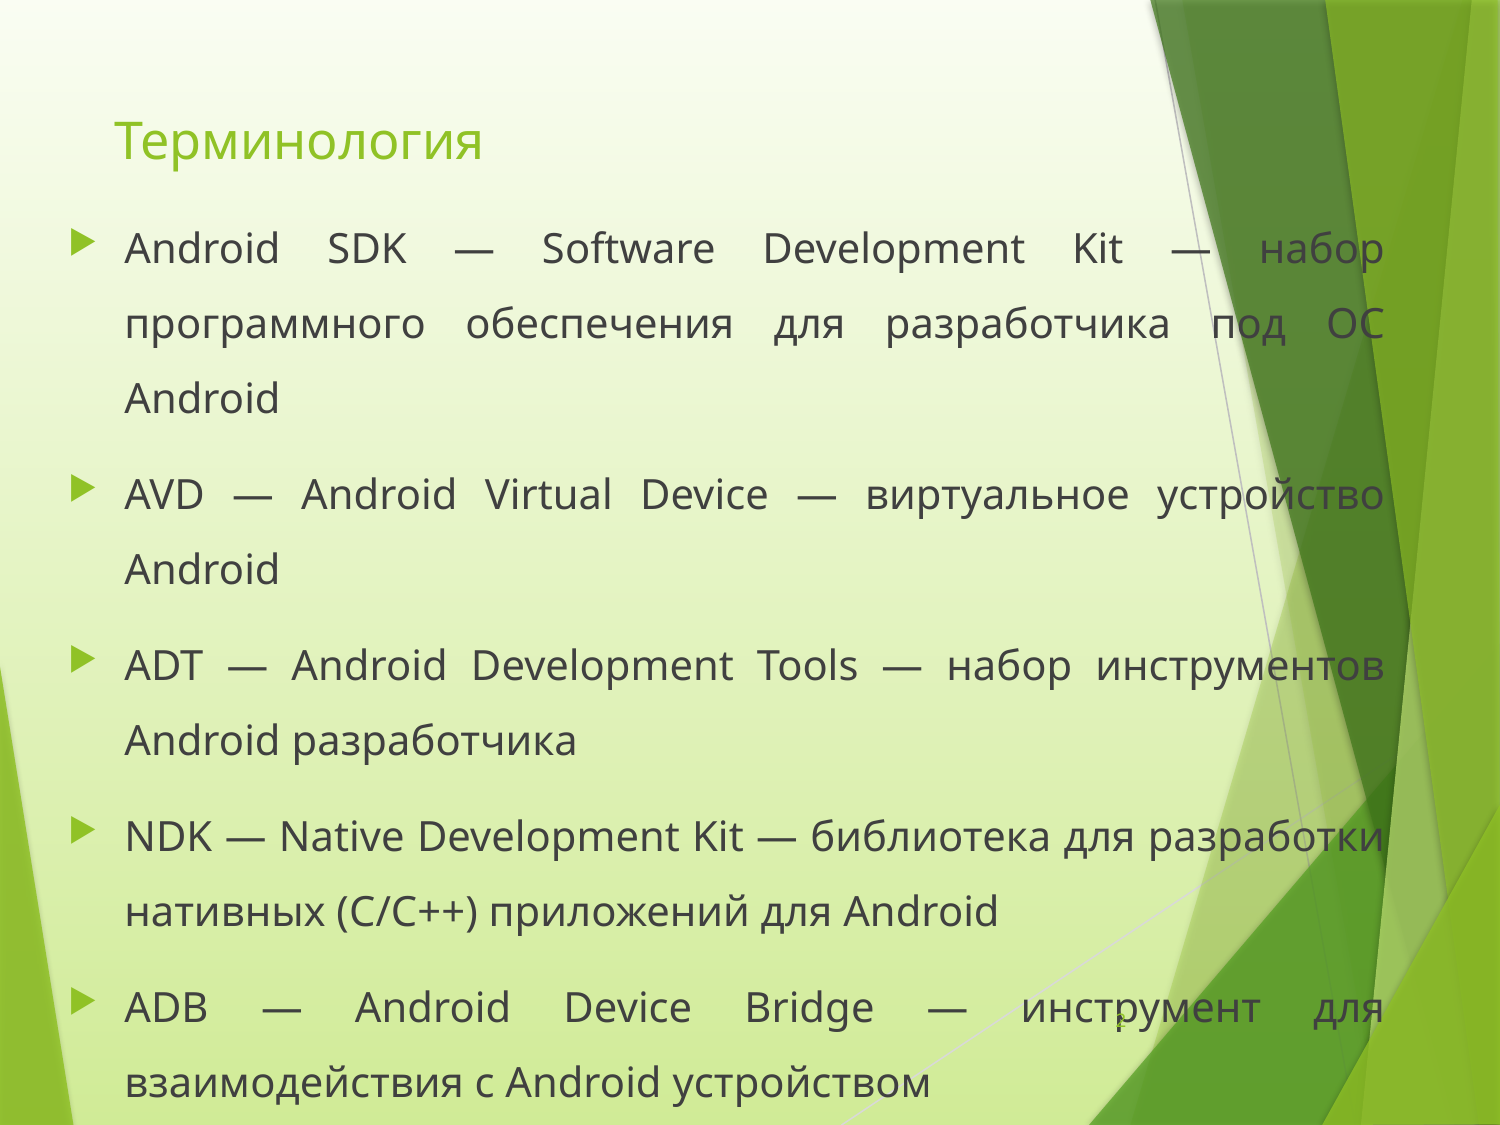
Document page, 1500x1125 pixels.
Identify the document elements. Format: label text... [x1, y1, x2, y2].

title Терминология [99, 99, 1142, 211]
slide_number 2 [1057, 991, 1142, 1051]
list Android SDK — Software Development Kit — набор программного обеспечения для разработчика под OC Android AVD — Android Virtual Device — виртуальное устройство Android ADT — Android Development Tools — набор инструментов Android разработчика NDK — Native Development Kit — библиотека для разработки нативных (С/С++) приложений для Android ADB — Android Device Bridge — инструмент для взаимодействия с Android устройством [53, 278, 1400, 1024]
